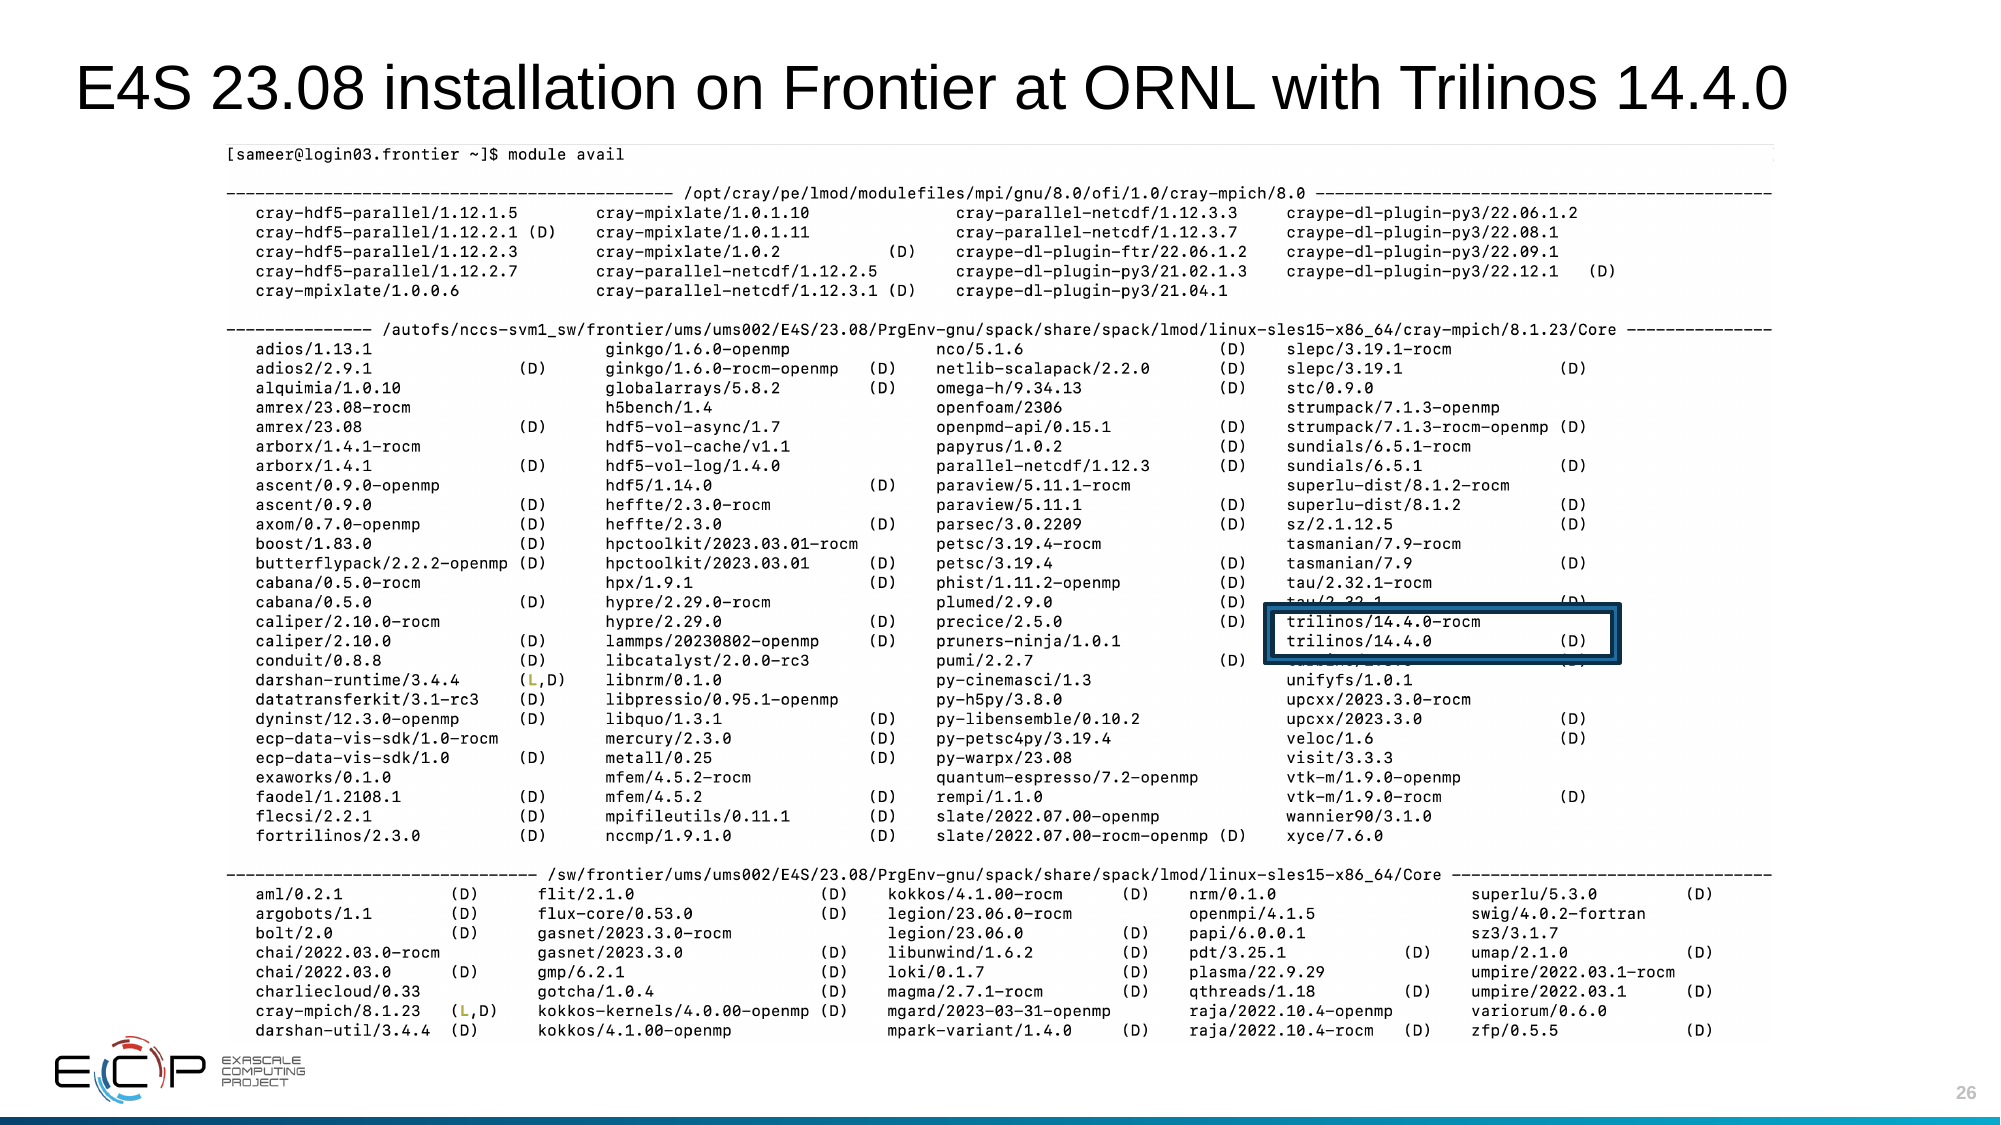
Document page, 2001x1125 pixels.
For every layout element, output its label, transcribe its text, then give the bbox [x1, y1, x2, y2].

picture [0, 1117, 284, 1125]
picture [1990, 1117, 2000, 1125]
picture [1951, 1117, 1962, 1125]
picture [338, 1117, 349, 1125]
title E4S 23.08 installation on Frontier at ORNL with Trilinos 14.4.0 [60, 48, 1926, 145]
picture [55, 144, 1775, 1104]
picture [299, 1117, 310, 1125]
